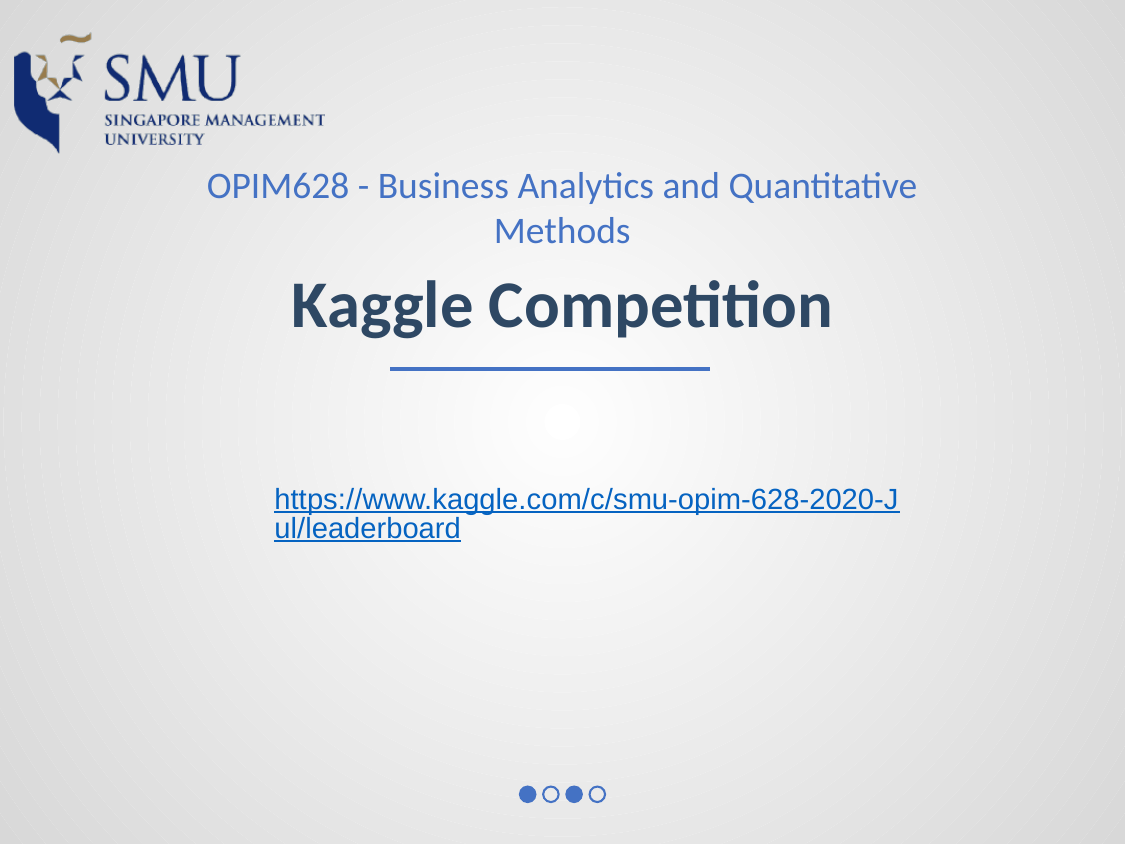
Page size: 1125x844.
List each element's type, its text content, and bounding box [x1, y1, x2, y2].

text_box OPIM628 - Business Analytics and Quantitative Methods [119, 153, 1006, 259]
picture [11, 0, 325, 209]
text_box Kaggle Competition [168, 259, 957, 348]
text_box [519, 786, 606, 803]
text_box https://www.kaggle.com/c/smu-opim-628-2020-Jul/leaderboard [259, 473, 918, 523]
